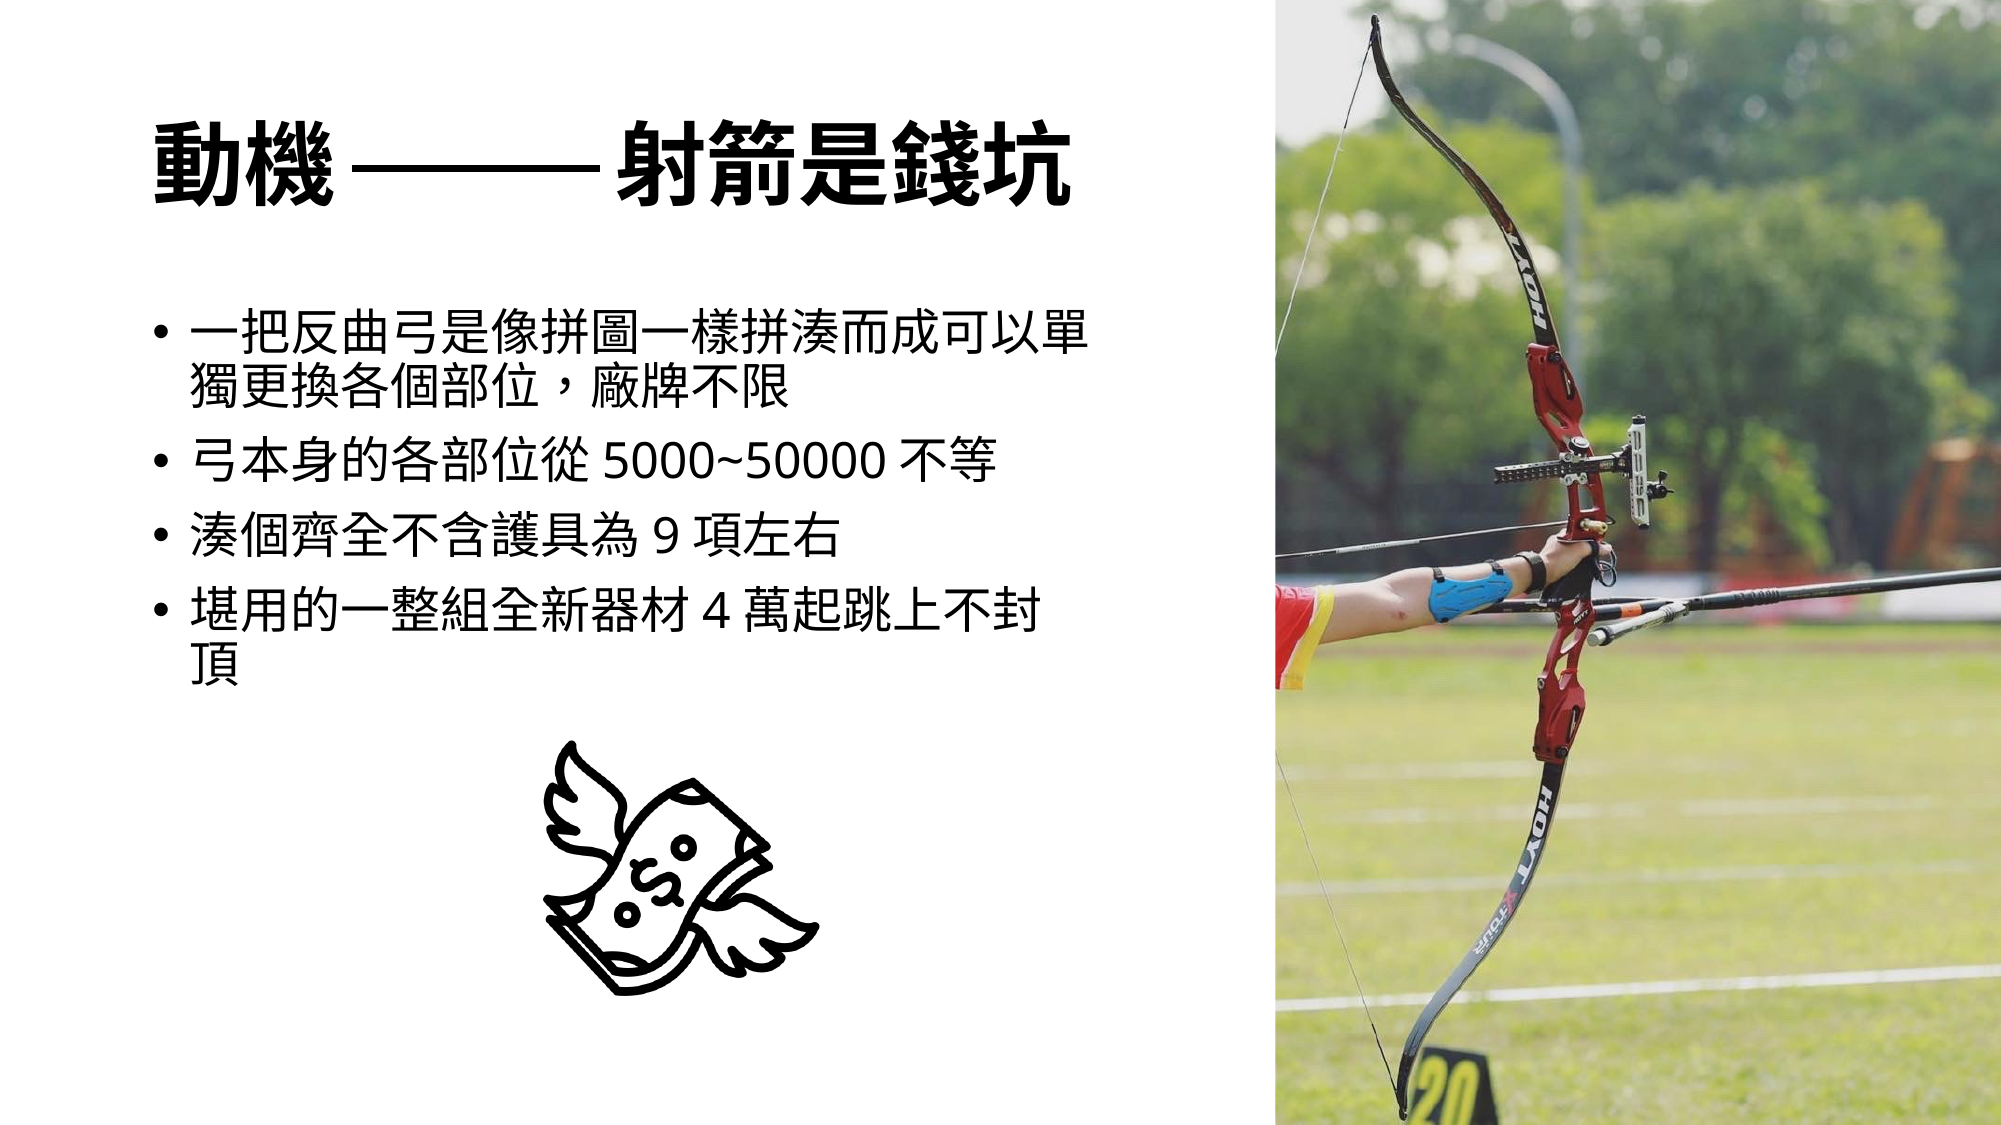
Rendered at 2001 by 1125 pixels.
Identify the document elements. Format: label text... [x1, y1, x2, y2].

list 一把反曲弓是像拼圖一樣拼湊而成可以單獨更換各個部位，廠牌不限 弓本身的各部位從5000~50000不等 湊個齊全不含護具為9項左右 堪用的一整組全新器材4萬起跳上不封頂 [137, 299, 1106, 1014]
picture [1275, 0, 2001, 1125]
title 動機 [137, 59, 352, 278]
text_box 射箭是錢坑 [600, 59, 1106, 278]
picture [535, 722, 827, 1014]
